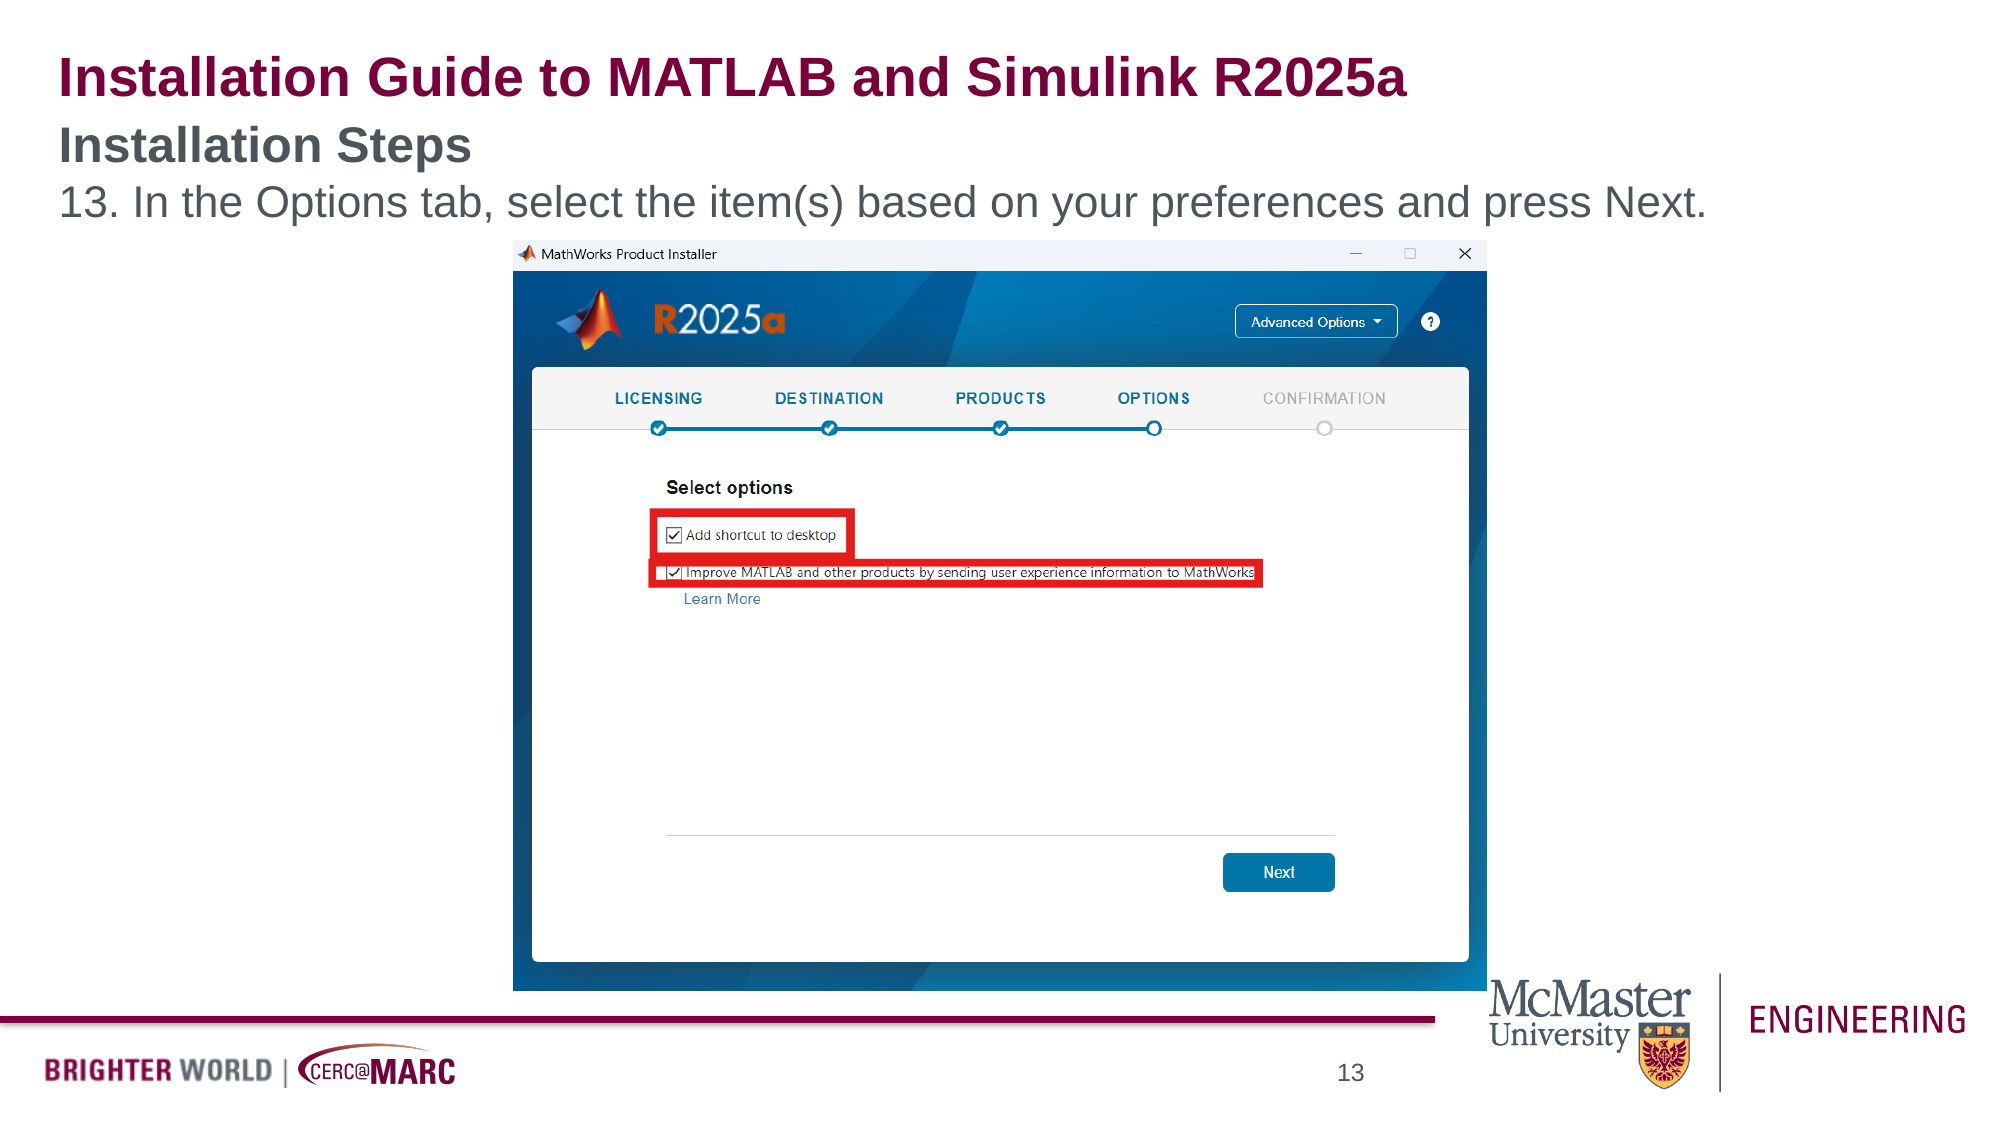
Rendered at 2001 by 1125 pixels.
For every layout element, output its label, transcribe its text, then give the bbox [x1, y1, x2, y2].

picture [43, 1031, 465, 1097]
picture [1488, 973, 1965, 1092]
slide_number 13 [1260, 1041, 1365, 1101]
picture [512, 239, 1488, 991]
text_box Installation Steps 13. In the Options tab, select the item(s) based on your preferences and press Next. [43, 105, 1965, 234]
title Installation Guide to MATLAB and Simulink R2025a [43, 0, 1965, 105]
